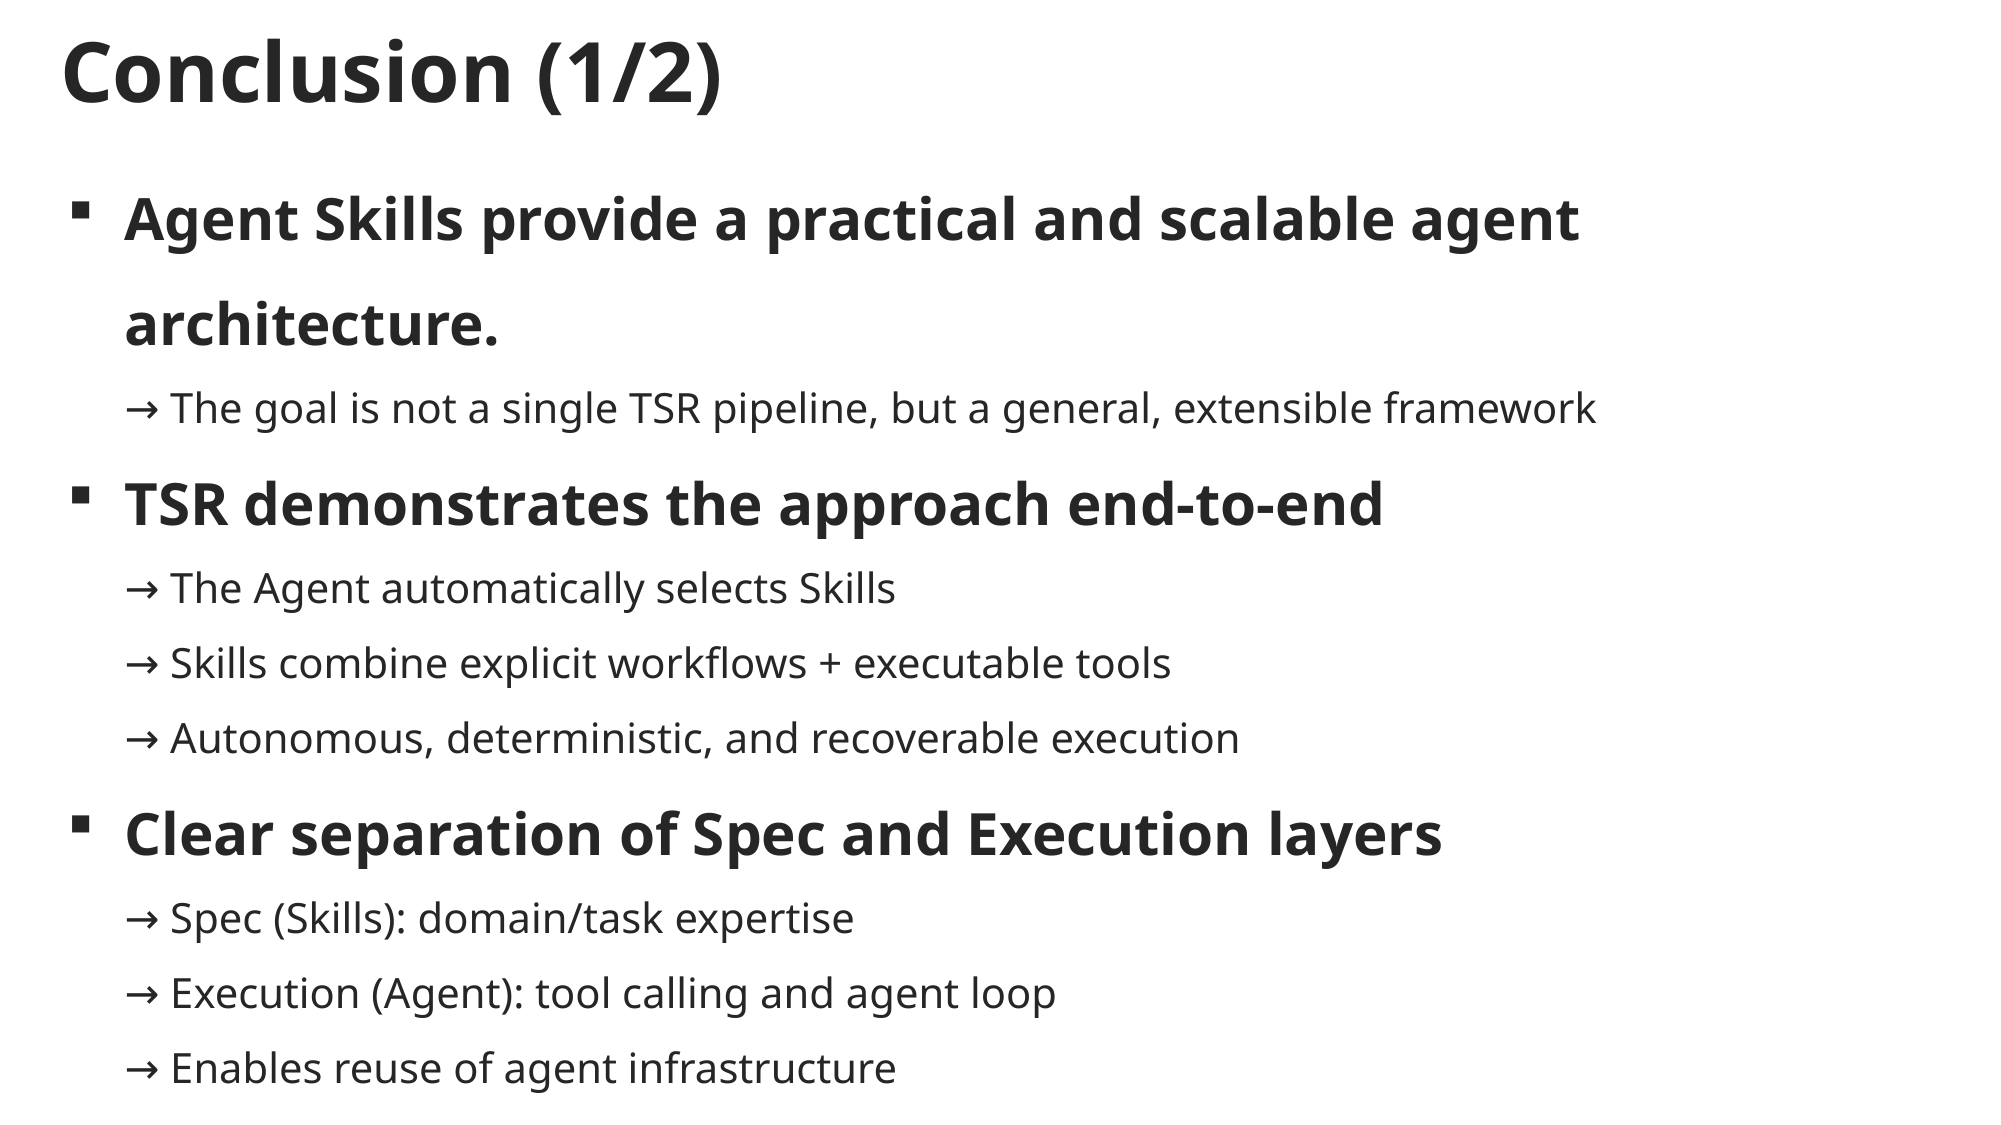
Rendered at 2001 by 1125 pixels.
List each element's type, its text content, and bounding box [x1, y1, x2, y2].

text_box Conclusion (1/2) [0, 0, 2000, 139]
text_box Agent Skills provide a practical and scalable agent architecture. → The goal is not a single TSR pipeline, but a general, extensible framework TSR demonstrates the approach end-to-end → The Agent automatically selects Skills → Skills combine explicit workflows + executable tools → Autonomous, deterministic, and recoverable execution Clear separation of Spec and Execution layers → Spec (Skills): domain/task expertise → Execution (Agent): tool calling and agent loop → Enables reuse of agent infrastructure [51, 138, 1955, 987]
